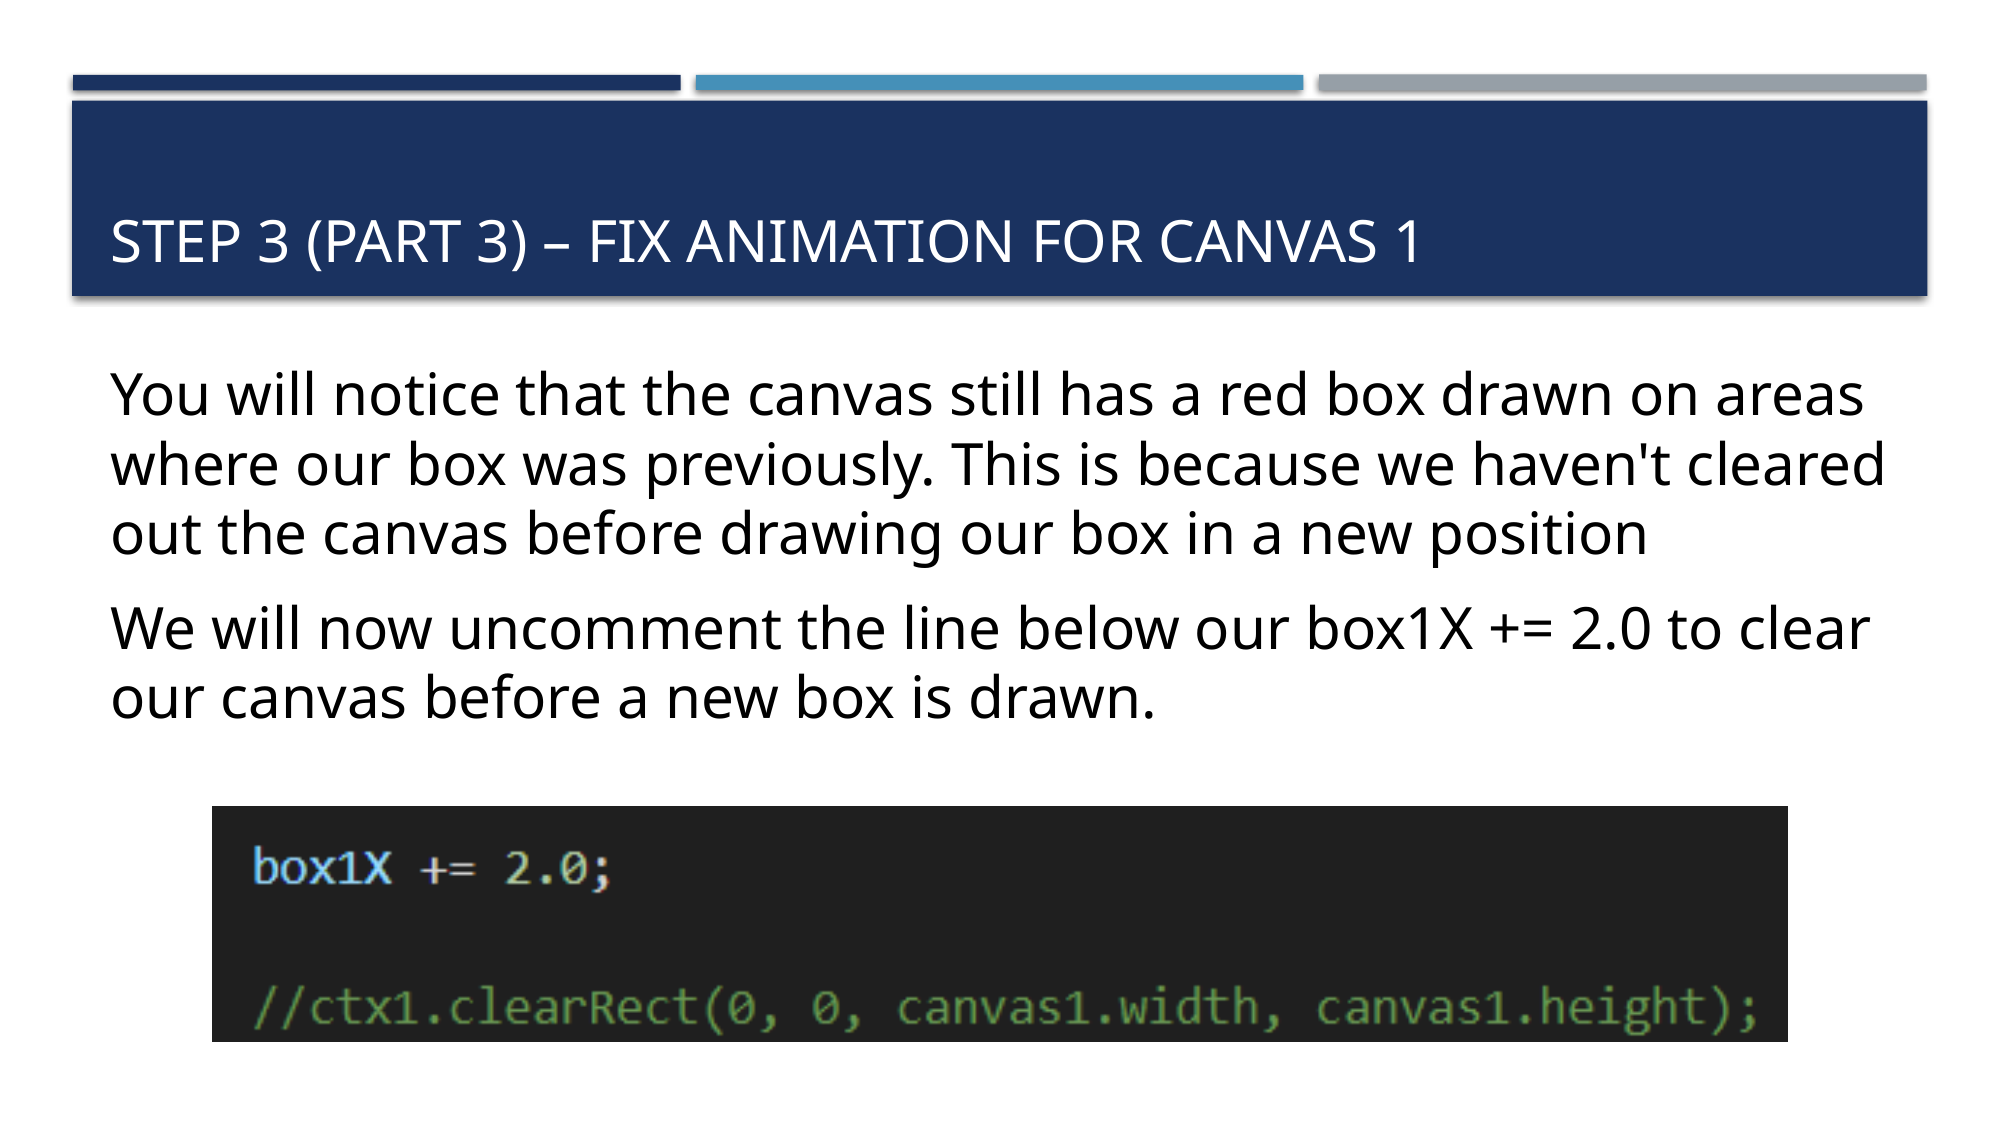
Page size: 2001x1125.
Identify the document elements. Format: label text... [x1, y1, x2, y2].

picture [211, 805, 1789, 1042]
list You will notice that the canvas still has a red box drawn on areas where our box was previously. This is because we haven't cleared out the canvas before drawing our box in a new position We will now uncomment the line below our box1X += 2.0 to clear our canvas before a new box is drawn. [95, 289, 1905, 799]
title step 3 (part 3) – Fix animation for canvas 1 [95, 115, 1905, 282]
